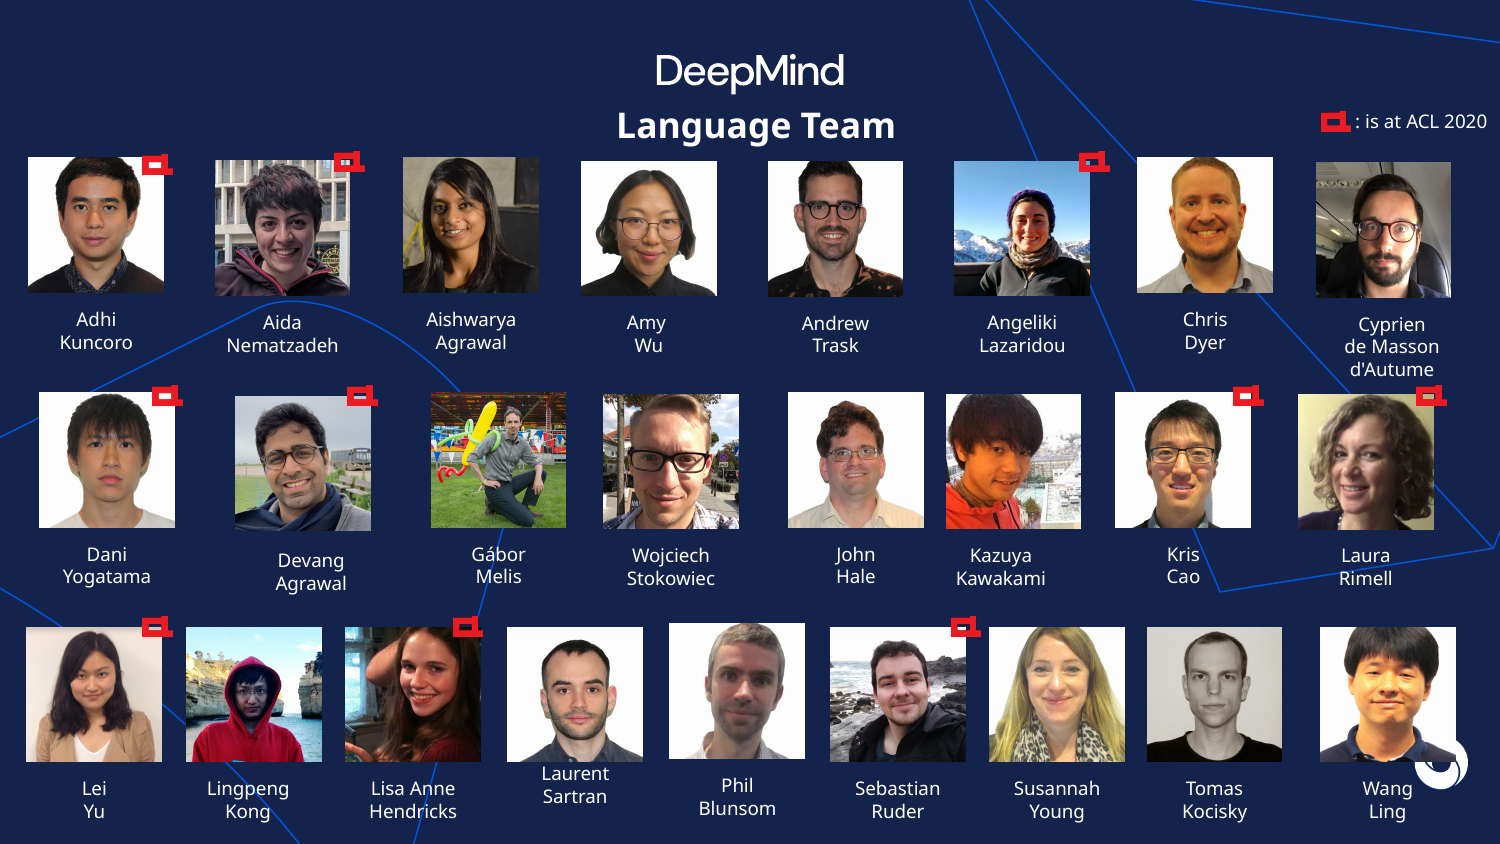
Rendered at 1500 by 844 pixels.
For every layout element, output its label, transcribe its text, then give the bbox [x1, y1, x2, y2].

picture [430, 392, 567, 528]
picture [581, 160, 717, 297]
picture [507, 626, 643, 763]
text_box Wang Ling [1320, 769, 1456, 834]
text_box Sebastian Ruder [830, 770, 966, 834]
picture [1320, 626, 1456, 763]
text_box Kazuya Kawakami [933, 528, 1069, 601]
text_box Kris Cao [1115, 534, 1251, 599]
picture [403, 157, 539, 294]
picture [830, 616, 982, 763]
picture [989, 626, 1125, 763]
text_box Dani Yogatama [39, 535, 175, 599]
picture [26, 616, 173, 763]
text_box Laurent Sartran [507, 769, 643, 819]
picture [669, 623, 805, 760]
text_box Andrew Trask [768, 303, 903, 368]
picture [767, 161, 904, 297]
picture [39, 385, 184, 528]
picture [28, 153, 173, 294]
text_box Chris Dyer [1137, 301, 1273, 364]
text_box Angeliki Lazaridou [954, 304, 1090, 368]
text_box Lisa Anne Hendricks [345, 770, 481, 834]
text_box Wojciech Stokowiec [603, 537, 739, 601]
picture [1115, 385, 1264, 528]
picture [954, 151, 1110, 297]
text_box Tomas Kocisky [1147, 769, 1282, 834]
text_box Lei Yu [26, 770, 162, 834]
text_box Phil Blunsom [669, 765, 805, 831]
picture [1298, 385, 1447, 530]
picture [1137, 157, 1273, 294]
text_box Aida Nematzadeh [211, 300, 354, 367]
picture [186, 626, 322, 763]
text_box Amy Wu [581, 305, 717, 368]
text_box Adhi Kuncoro [28, 301, 164, 364]
picture [1320, 111, 1352, 132]
text_box Gábor Melis [431, 534, 566, 599]
picture [214, 151, 366, 297]
text_box Language Team [589, 87, 924, 136]
picture [603, 393, 739, 530]
picture [1146, 626, 1283, 763]
text_box John Hale [788, 534, 924, 599]
text_box Devang Agrawal [243, 533, 379, 606]
picture [235, 385, 378, 531]
text_box Aishwarya Agrawal [403, 301, 539, 364]
text_box Lingpeng Kong [180, 764, 316, 834]
picture [945, 393, 1082, 530]
picture [345, 616, 484, 763]
text_box Laura Rimell [1298, 536, 1434, 601]
text_box : is at ACL 2020 [1340, 95, 1500, 137]
text_box Susannah Young [989, 770, 1125, 834]
picture [1315, 162, 1452, 298]
picture [788, 392, 924, 528]
text_box Cyprien de Masson d'Autume [1324, 297, 1460, 369]
